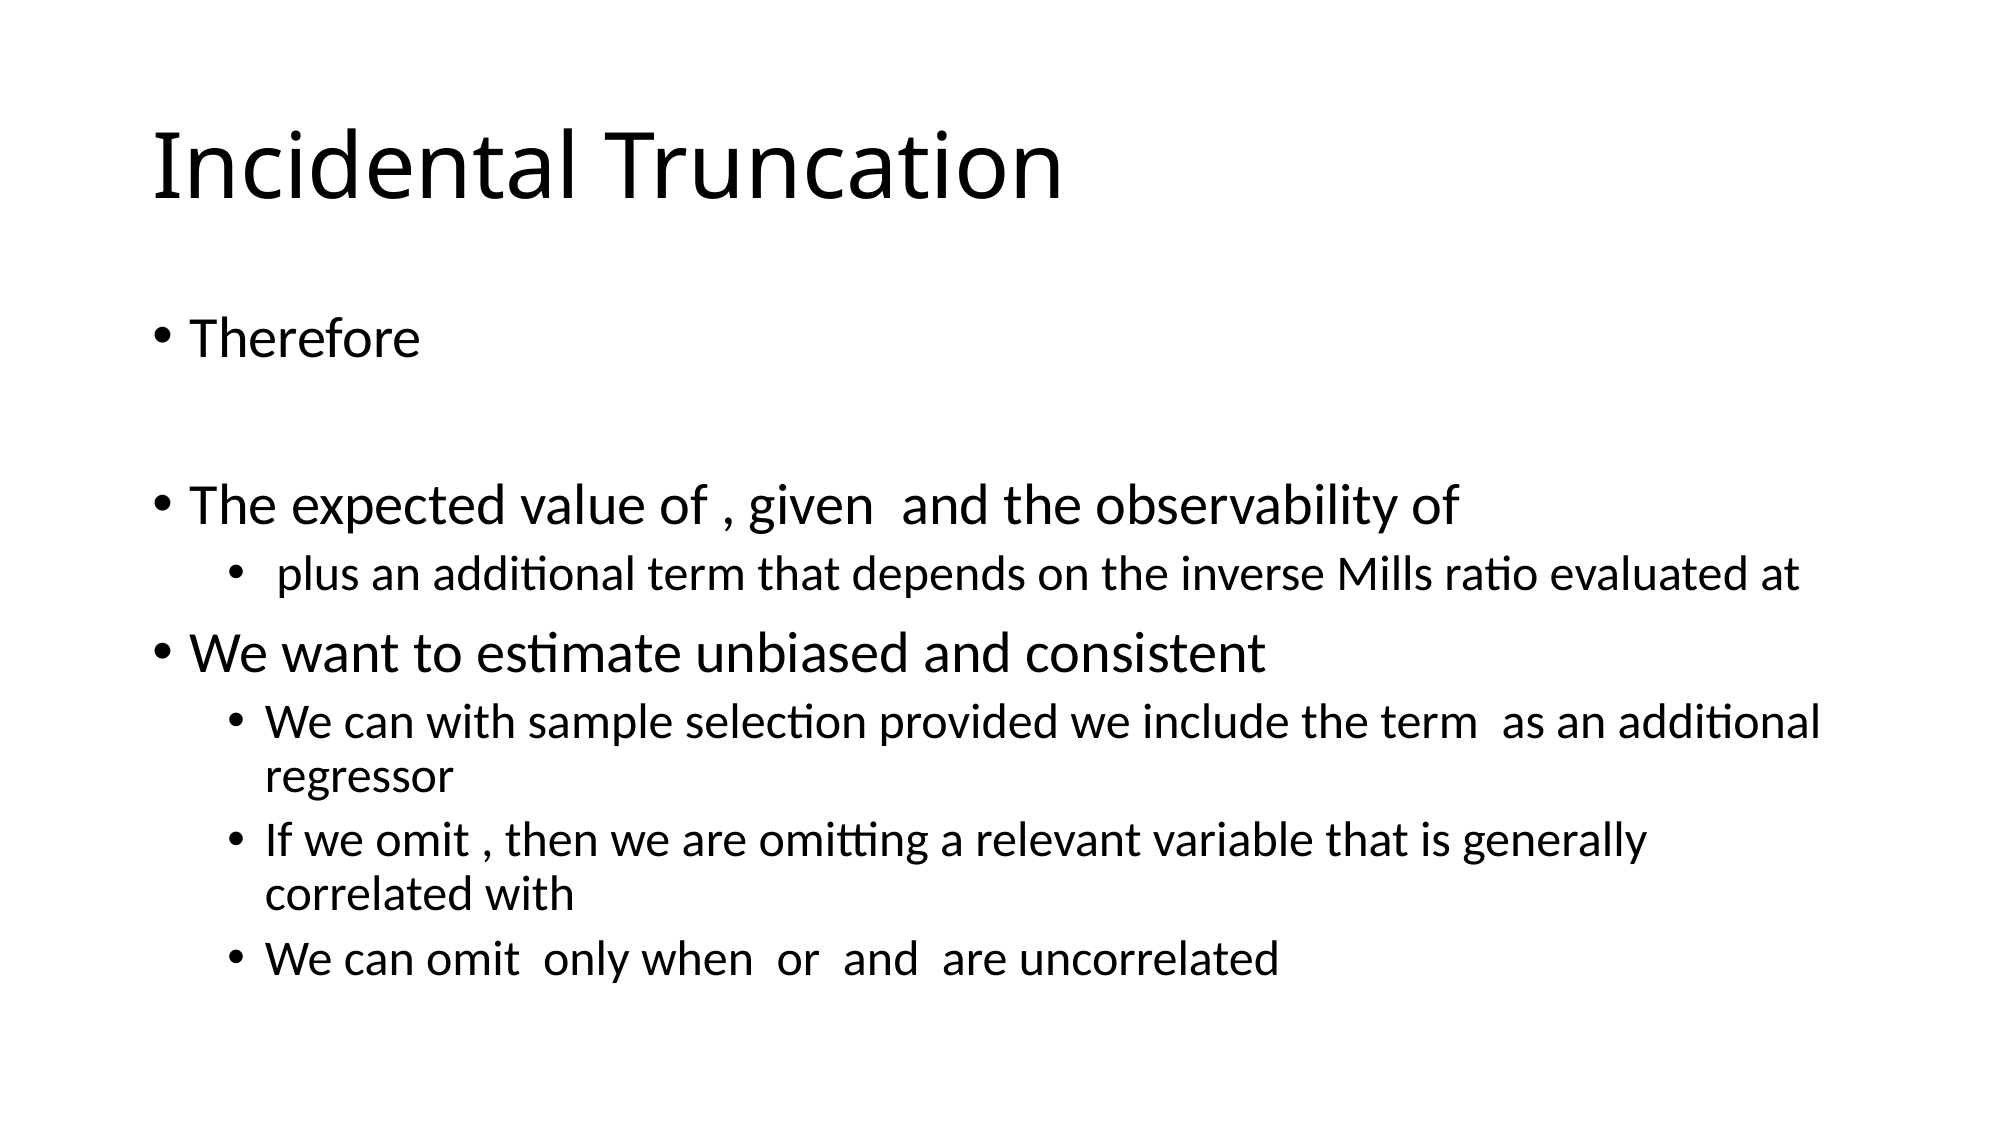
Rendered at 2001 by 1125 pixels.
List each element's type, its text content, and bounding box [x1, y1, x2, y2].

title Incidental Truncation [137, 59, 1863, 278]
